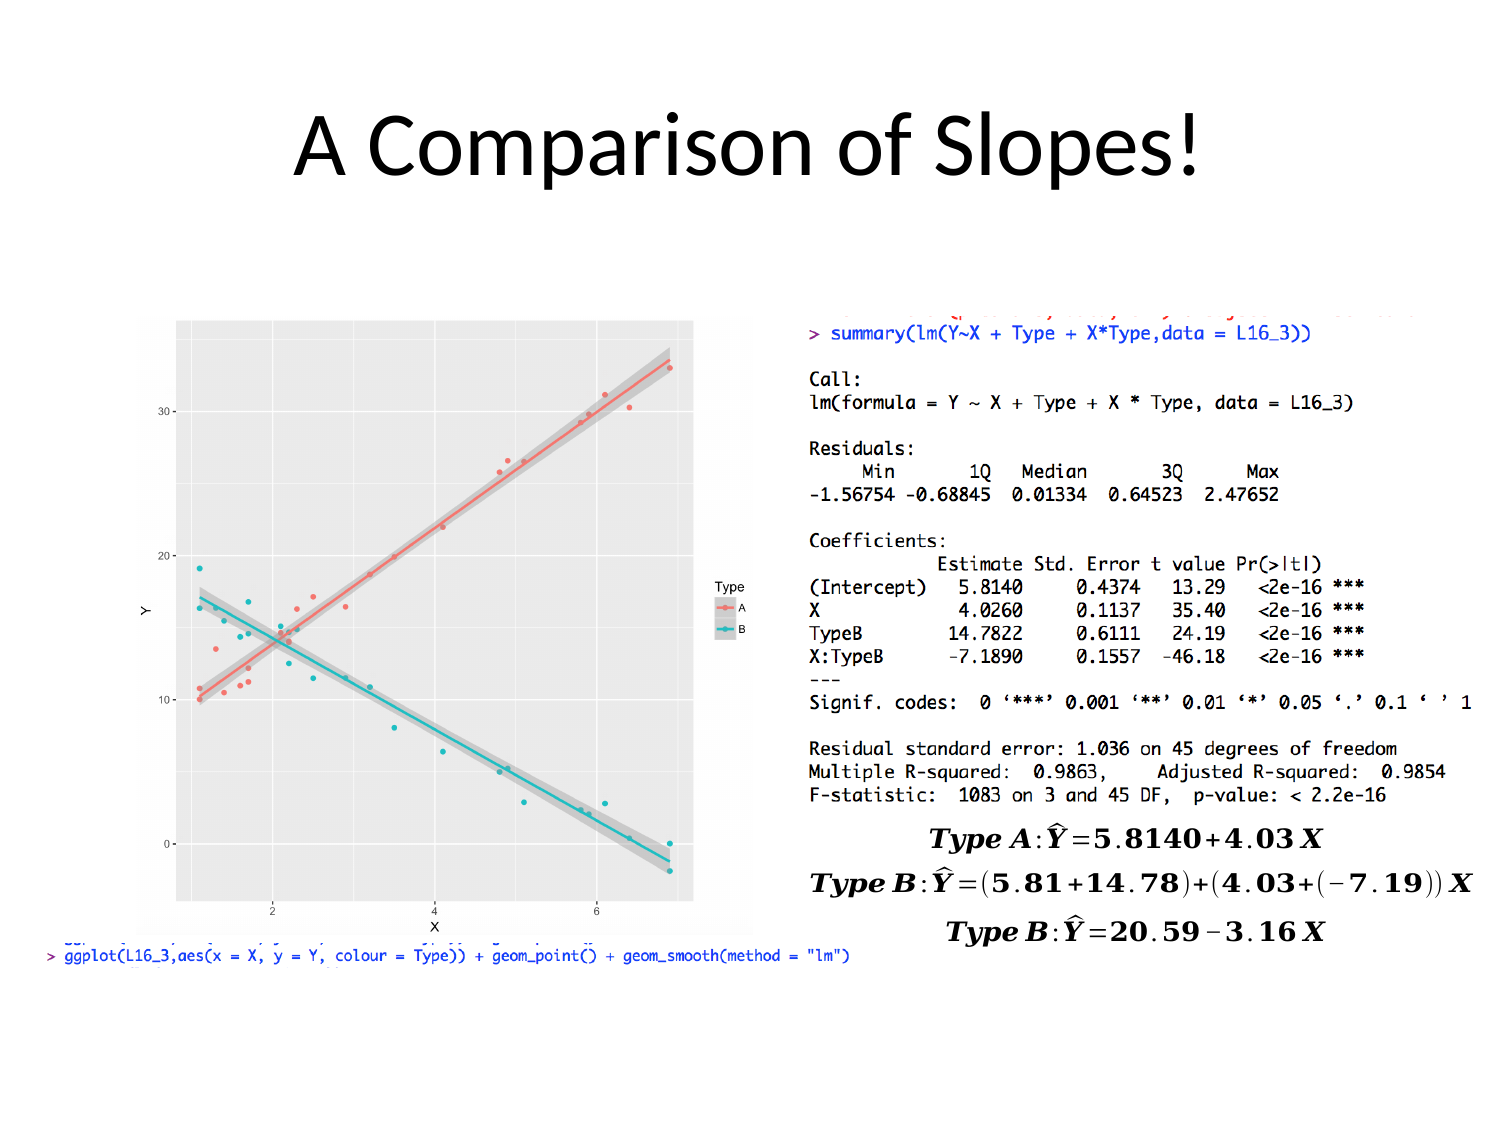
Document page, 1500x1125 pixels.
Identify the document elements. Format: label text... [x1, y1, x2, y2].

title A Comparison of Slopes! [75, 45, 1425, 233]
picture [799, 316, 1484, 817]
picture [40, 942, 851, 968]
picture [136, 316, 754, 936]
